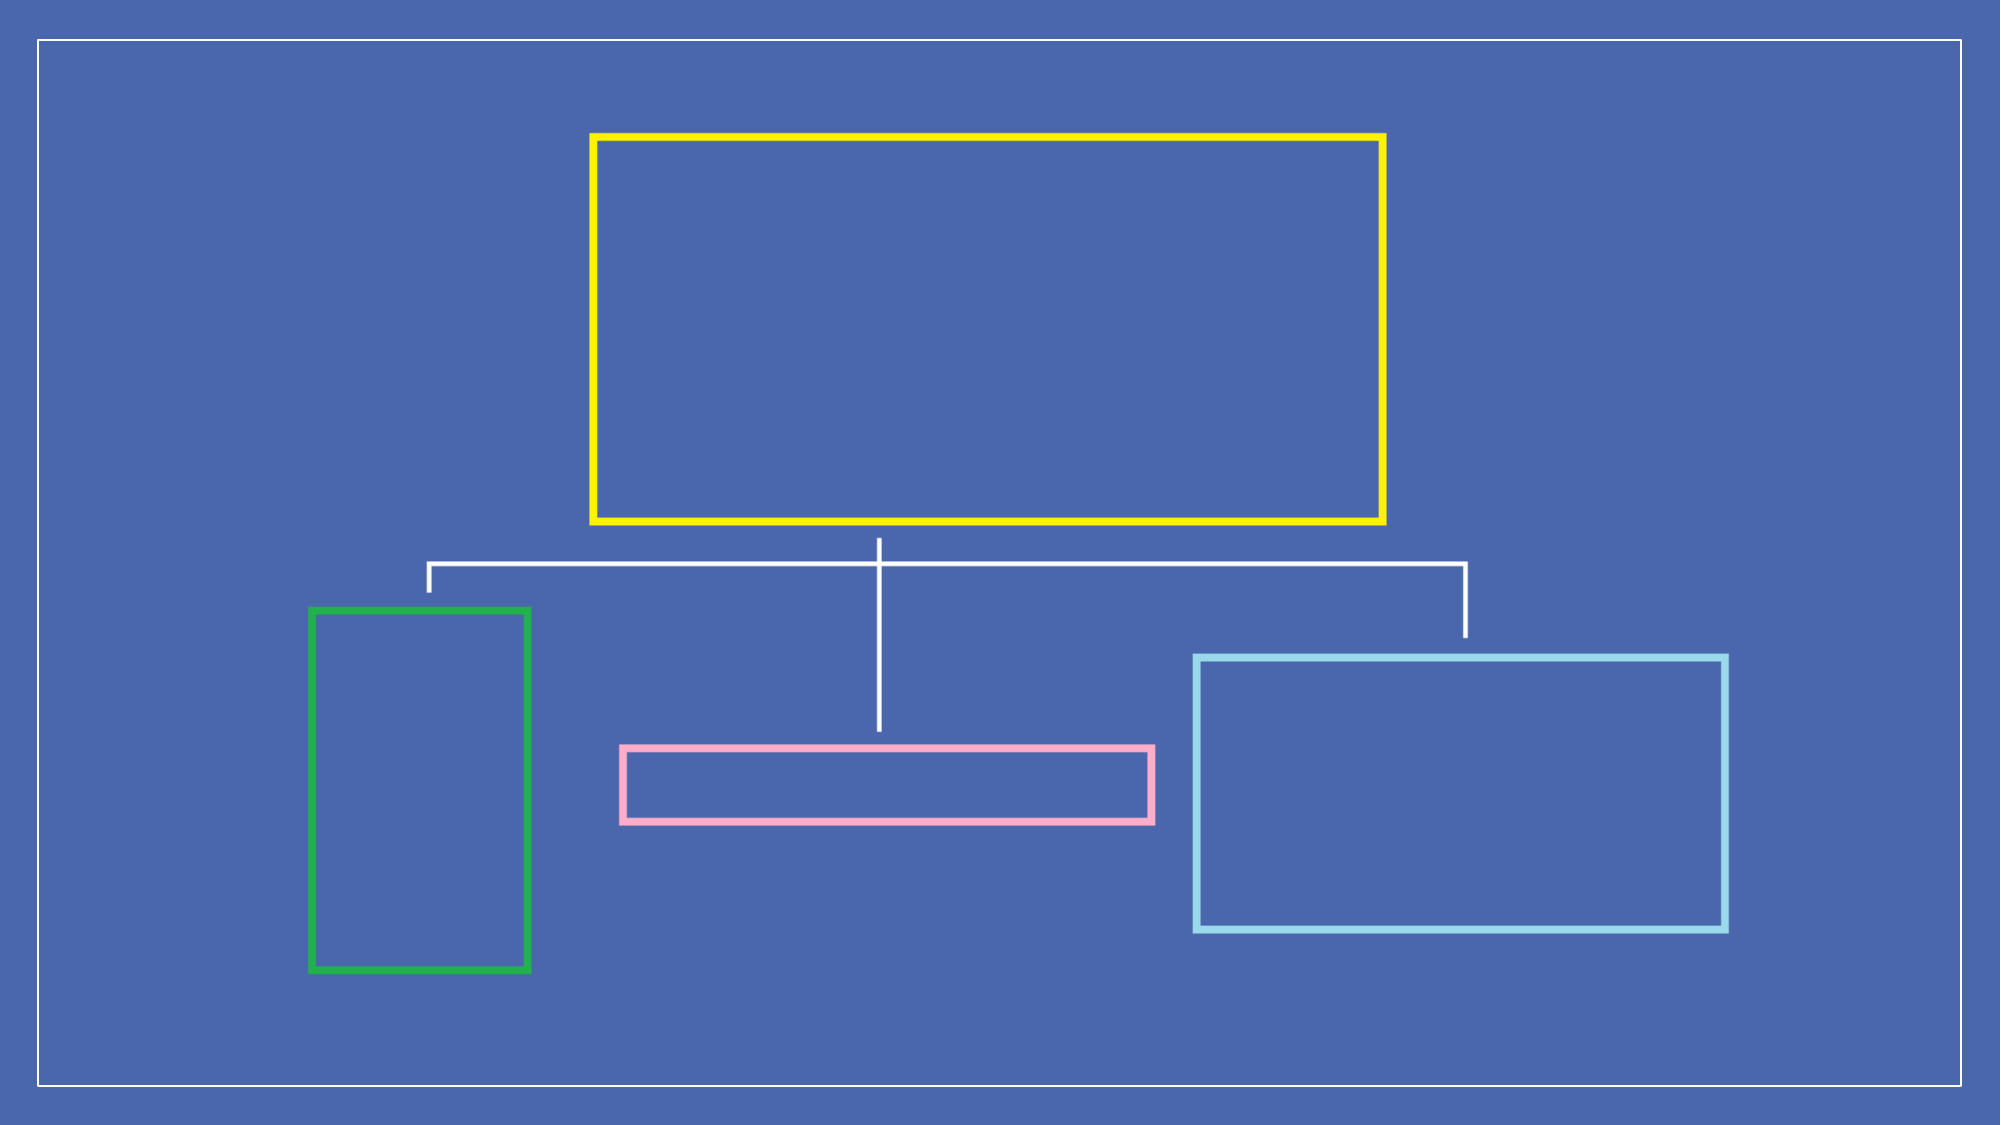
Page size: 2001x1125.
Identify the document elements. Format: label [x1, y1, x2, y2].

picture [212, 87, 1788, 1037]
